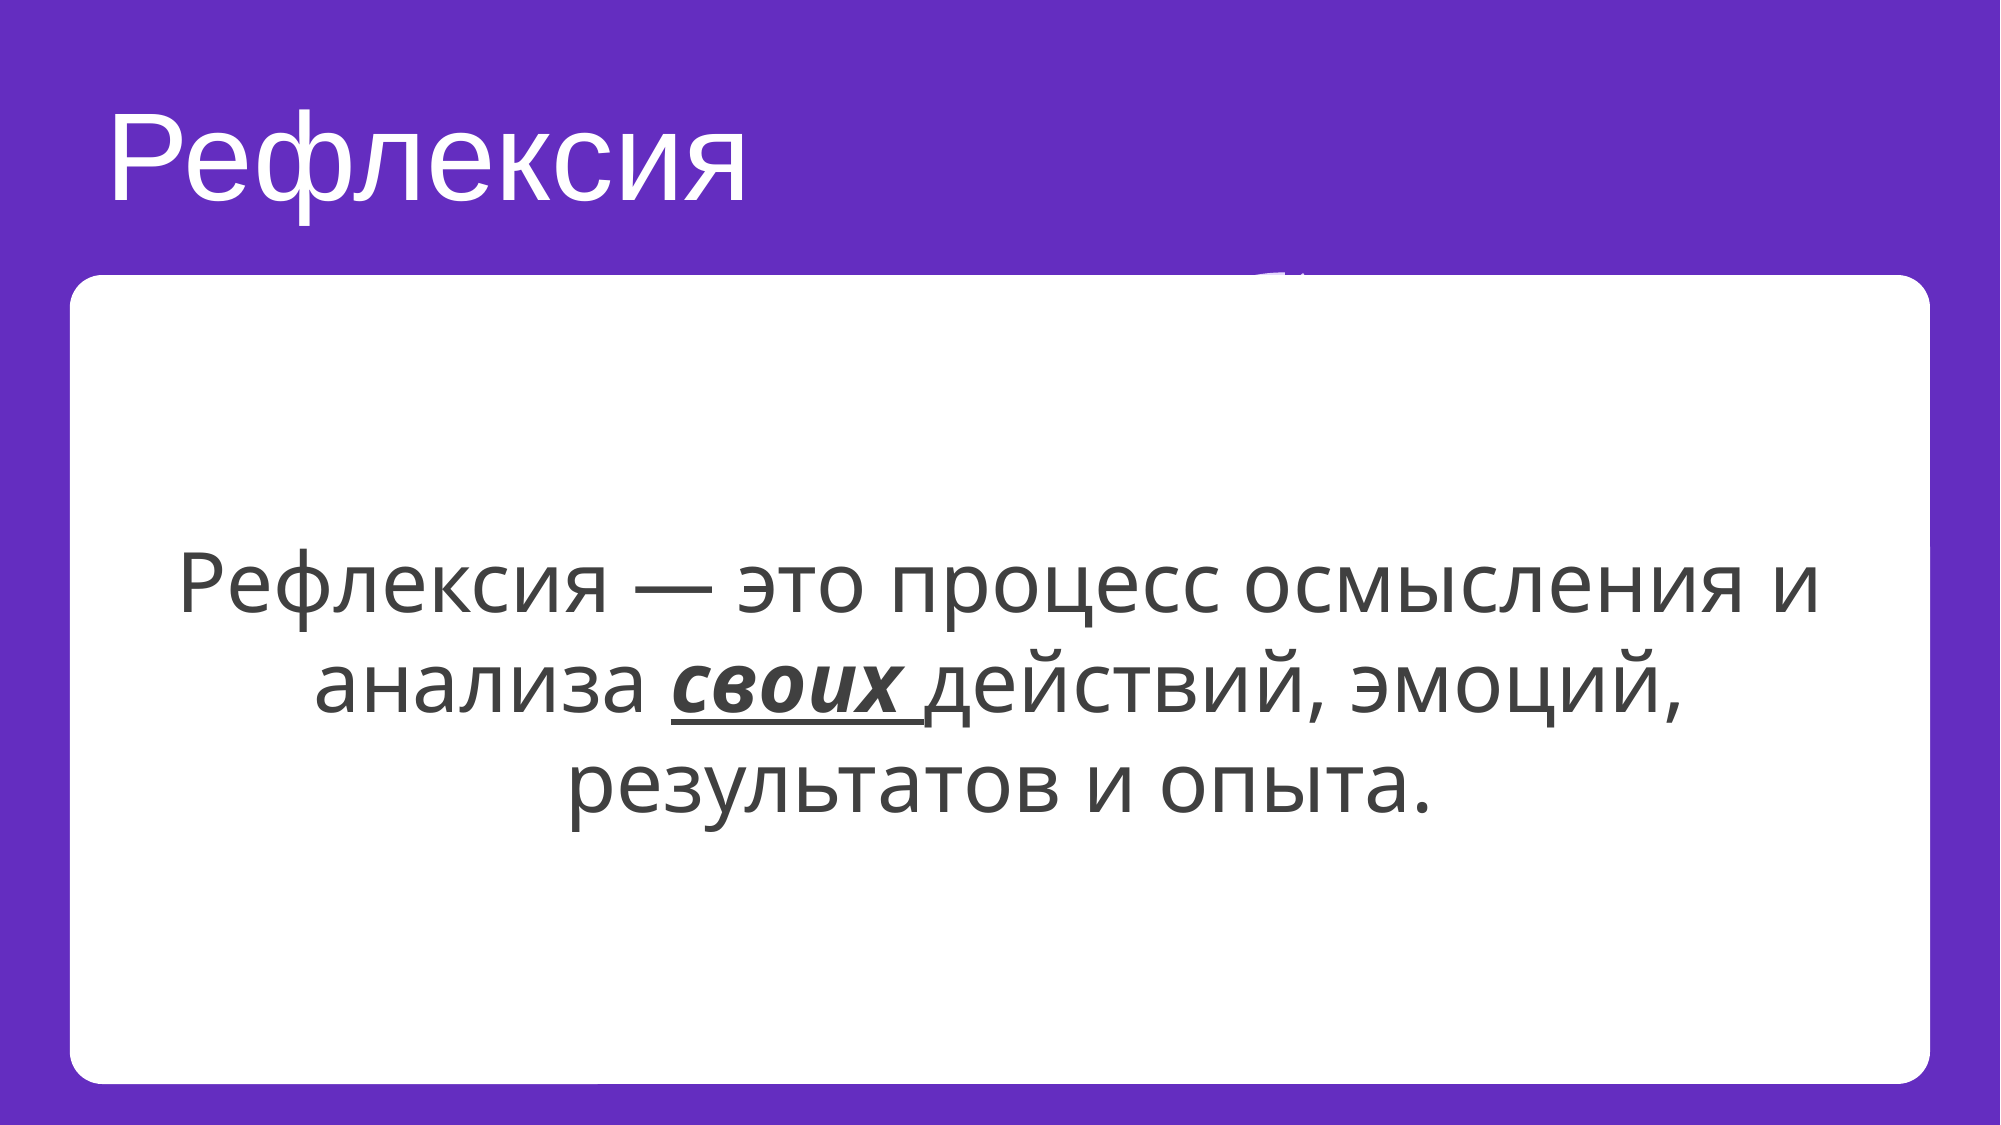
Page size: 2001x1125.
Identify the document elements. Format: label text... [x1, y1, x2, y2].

text_box Рефлексия [90, 60, 1019, 240]
text_box Рефлексия — это процесс осмысления и анализа своих действий, эмоций, результатов и опыта. [69, 275, 1931, 1085]
